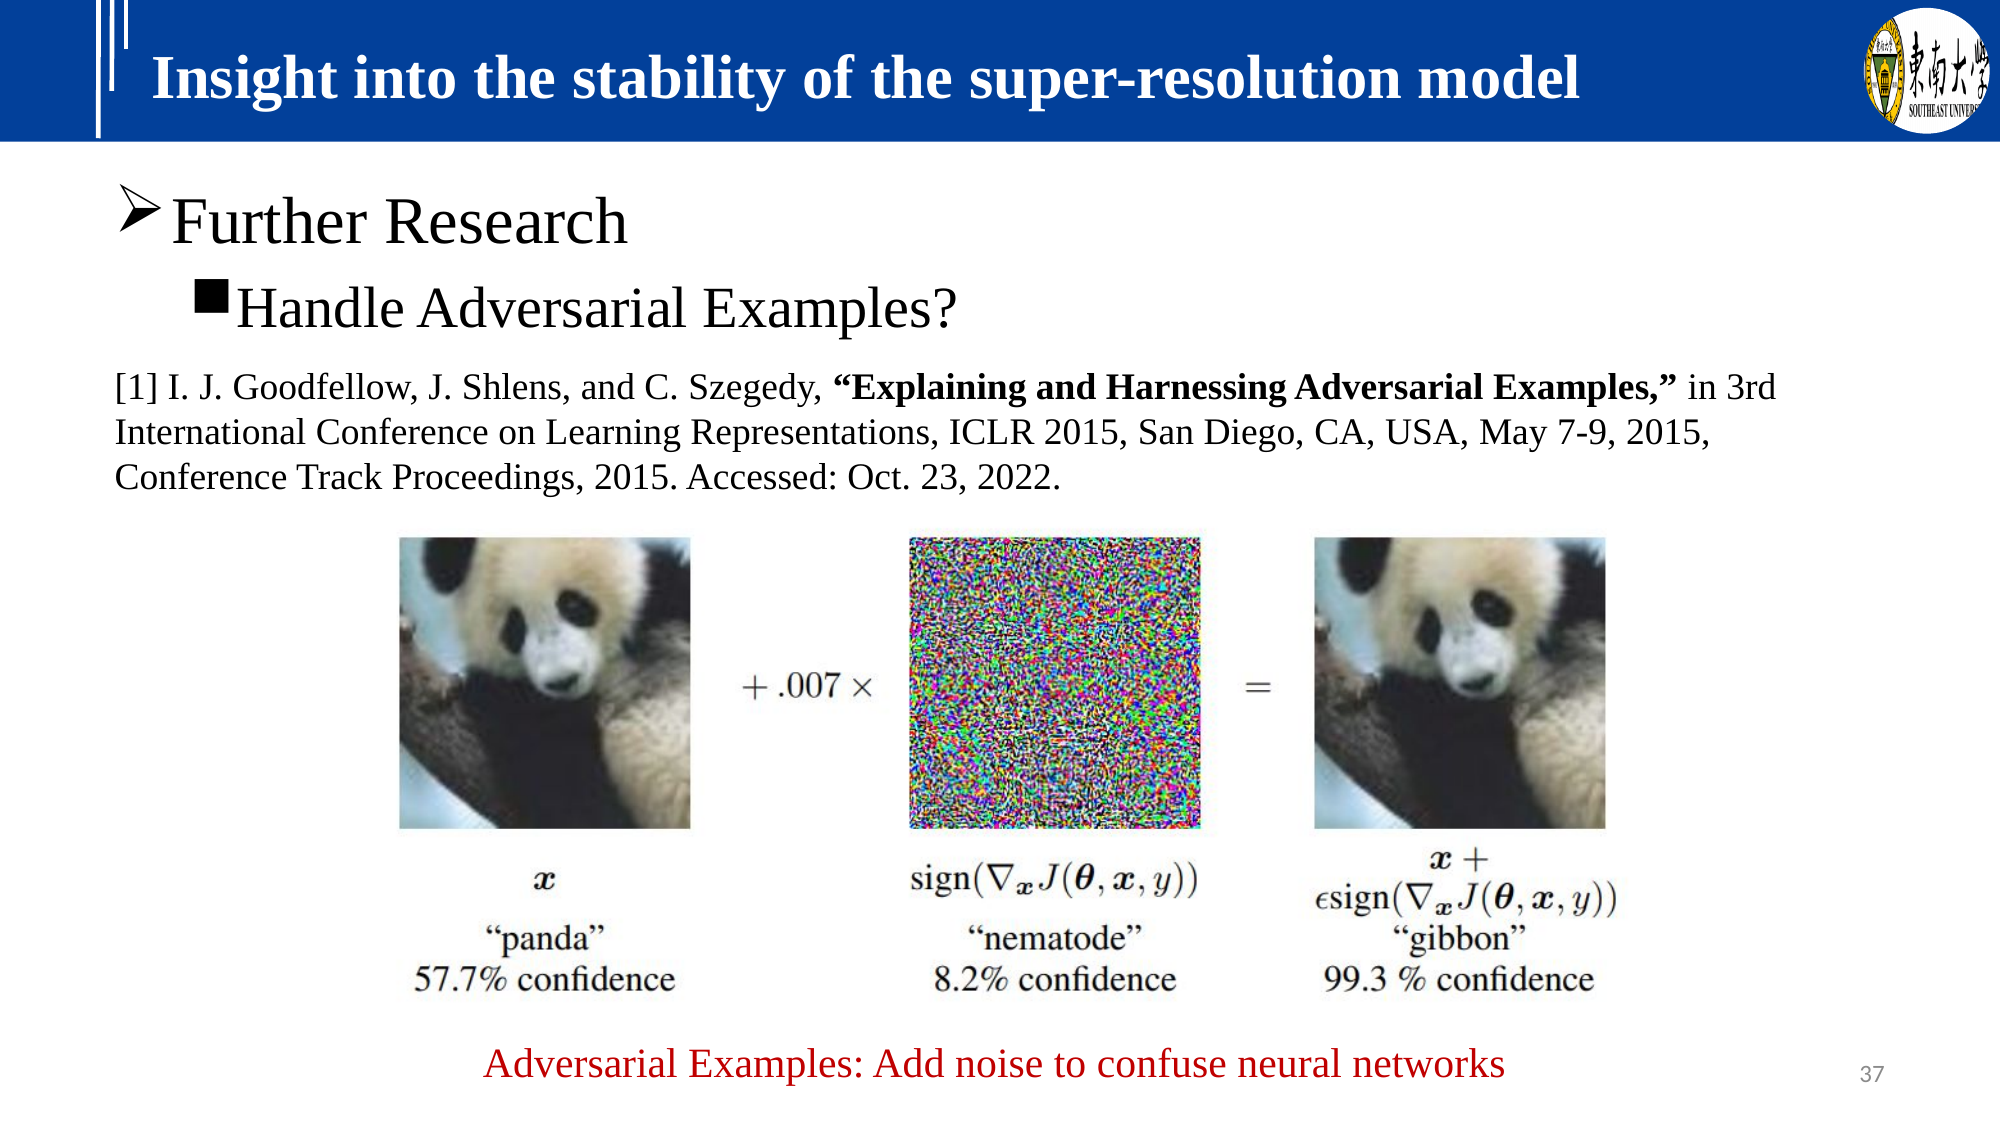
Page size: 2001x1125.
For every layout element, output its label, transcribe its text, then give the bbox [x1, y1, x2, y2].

picture [1881, 7, 1990, 134]
title Insight into the stability of the super-resolution model [136, 27, 1961, 119]
list Further Research Handle Adversarial Examples? [99, 505, 1900, 1005]
list Further Research Handle Adversarial Examples? [99, 169, 1900, 354]
text_box Adversarial Examples: Add noise to confuse neural networks [391, 1028, 1609, 1094]
text_box [1] I. J. Goodfellow, J. Shlens, and C. Szegedy, “Explaining and Harnessing Adversarial Examples,” in 3rd International Conference on Learning Representations, ICLR 2015, San Diego, CA, USA, May 7-9, 2015, Conference Track Proceedings, 2015. Accessed: Oct. 23, 2022. [99, 354, 1900, 505]
picture [356, 508, 1644, 1010]
slide_number 37 [1433, 1042, 1900, 1103]
